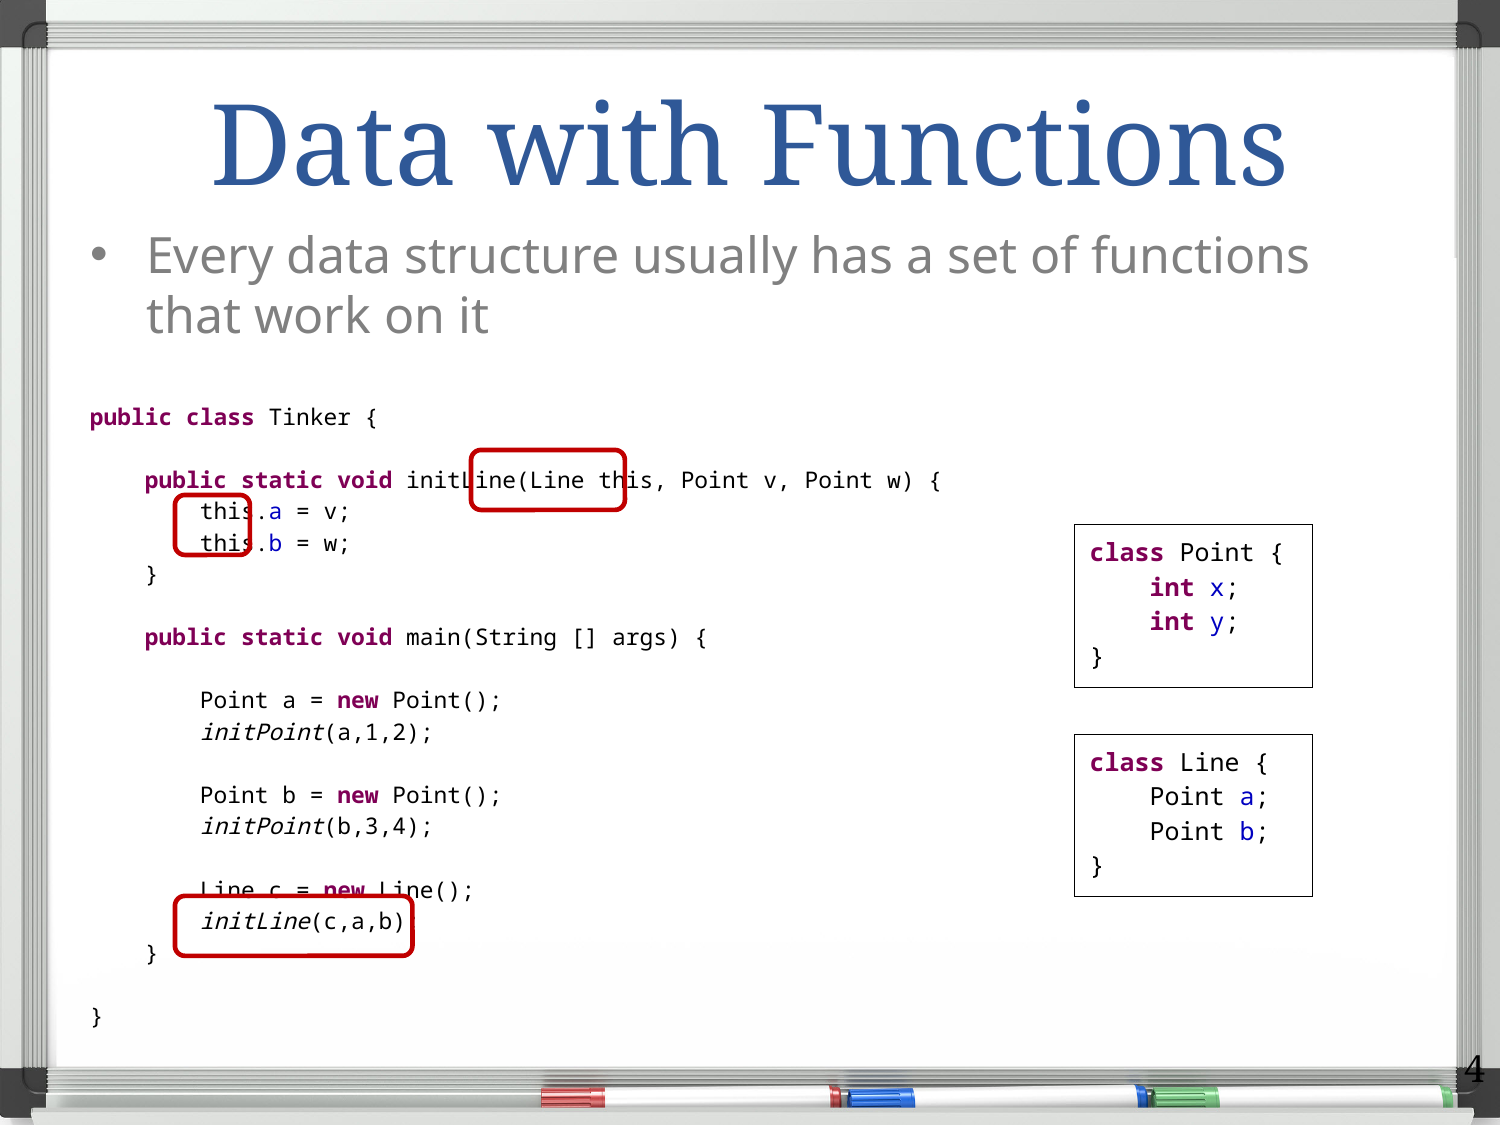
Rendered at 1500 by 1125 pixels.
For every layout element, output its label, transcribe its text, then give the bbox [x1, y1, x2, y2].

text_box class Line { Point a; Point b; } [1074, 734, 1313, 897]
picture [0, 0, 1500, 1125]
text_box class Point { int x; int y; } [1074, 524, 1313, 688]
text_box [172, 893, 415, 959]
title Data with Functions [75, 53, 1425, 215]
list Every data structure usually has a set of functions that work on it [75, 215, 1425, 400]
text_box [172, 492, 253, 558]
text_box public class Tinker { public static void initLine(Line this, Point v, Point w) { this.a = v; this.b = w; } public static void main(String [] args) { Point a = new Point(); initPoint(a,1,2); Point b = new Point(); initPoint(b,3,4); Line c = new Line(); initLine(c,a,b); } } [75, 390, 938, 1050]
slide_number 4 [1407, 1037, 1500, 1098]
text_box [468, 447, 628, 513]
